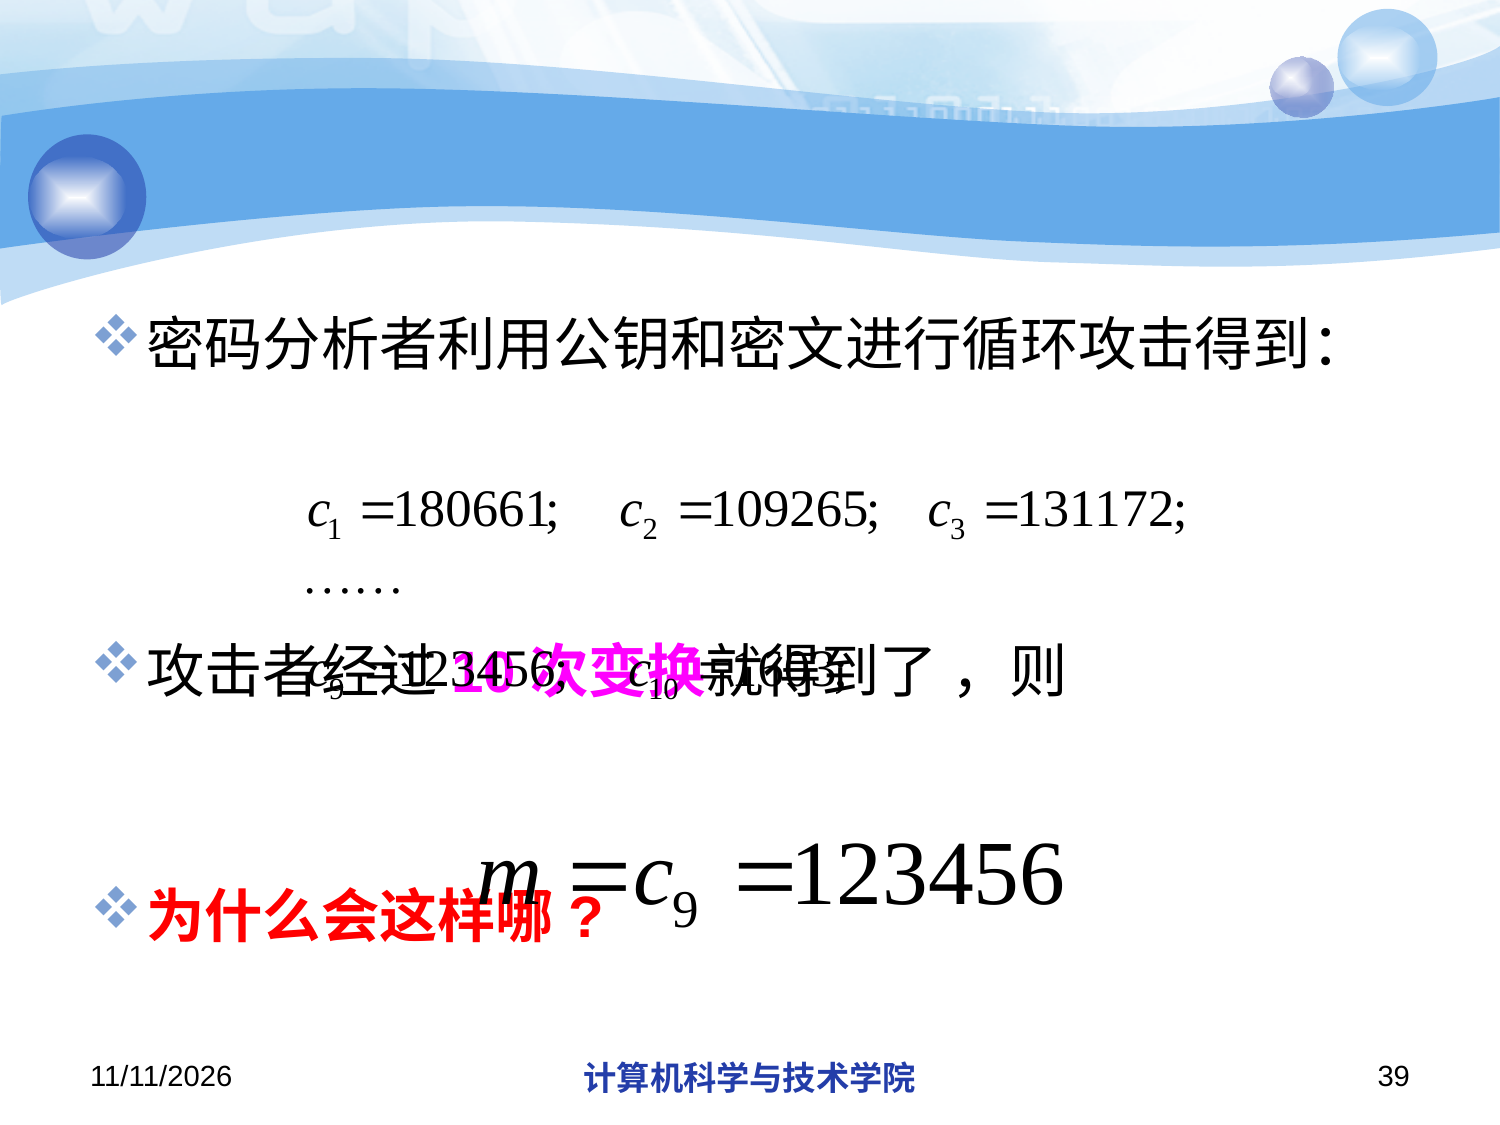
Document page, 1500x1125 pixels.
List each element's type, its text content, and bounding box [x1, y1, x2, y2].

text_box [299, 474, 1246, 713]
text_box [462, 812, 1082, 951]
footer 计算机科学与技术学院 [512, 1049, 988, 1103]
picture [0, 0, 1500, 113]
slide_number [74, 1049, 426, 1103]
slide_number 39 [1074, 1049, 1426, 1103]
